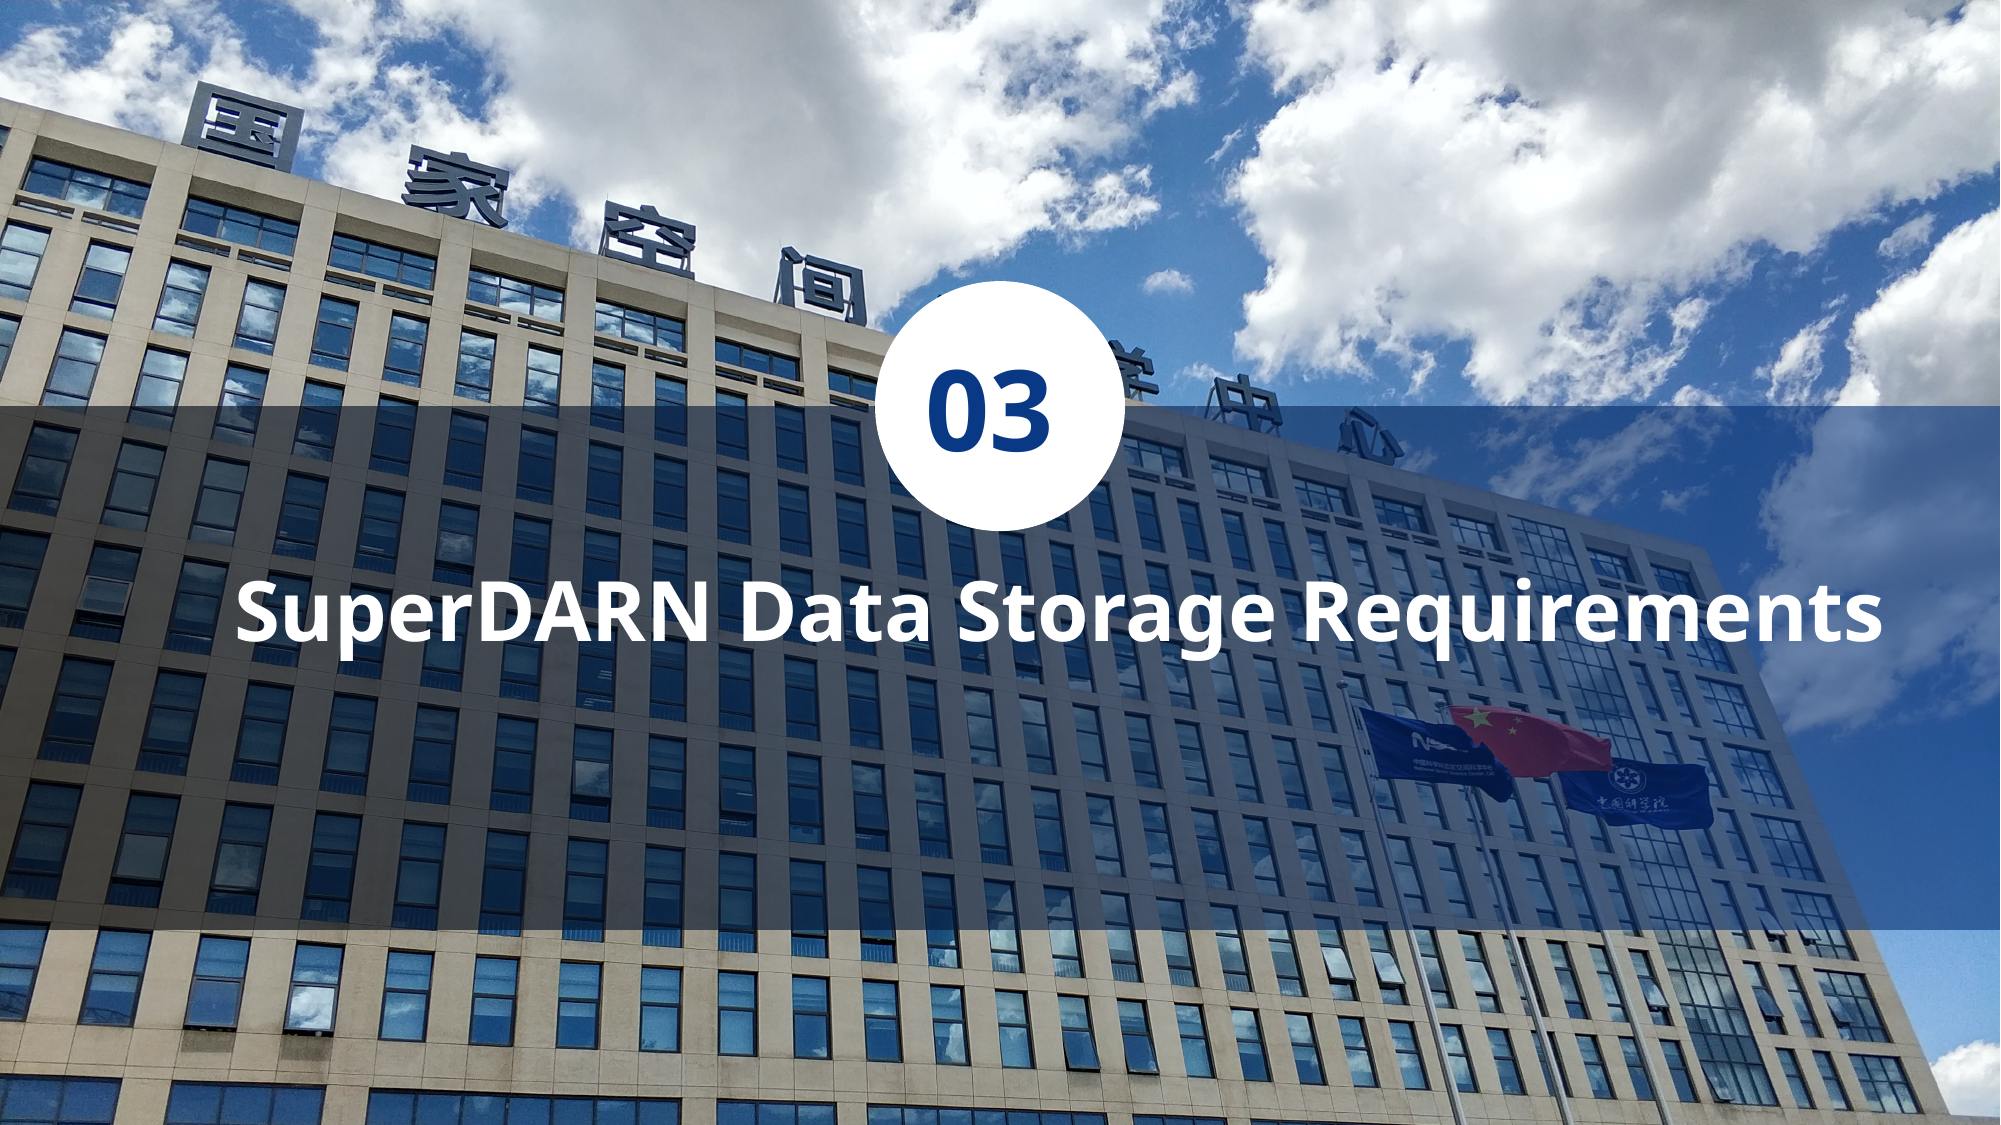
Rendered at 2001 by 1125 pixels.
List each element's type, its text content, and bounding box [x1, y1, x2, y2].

picture [0, 0, 2000, 1125]
list SuperDARN Data Storage Requirements [219, 561, 2000, 712]
list 03 [910, 346, 1090, 497]
